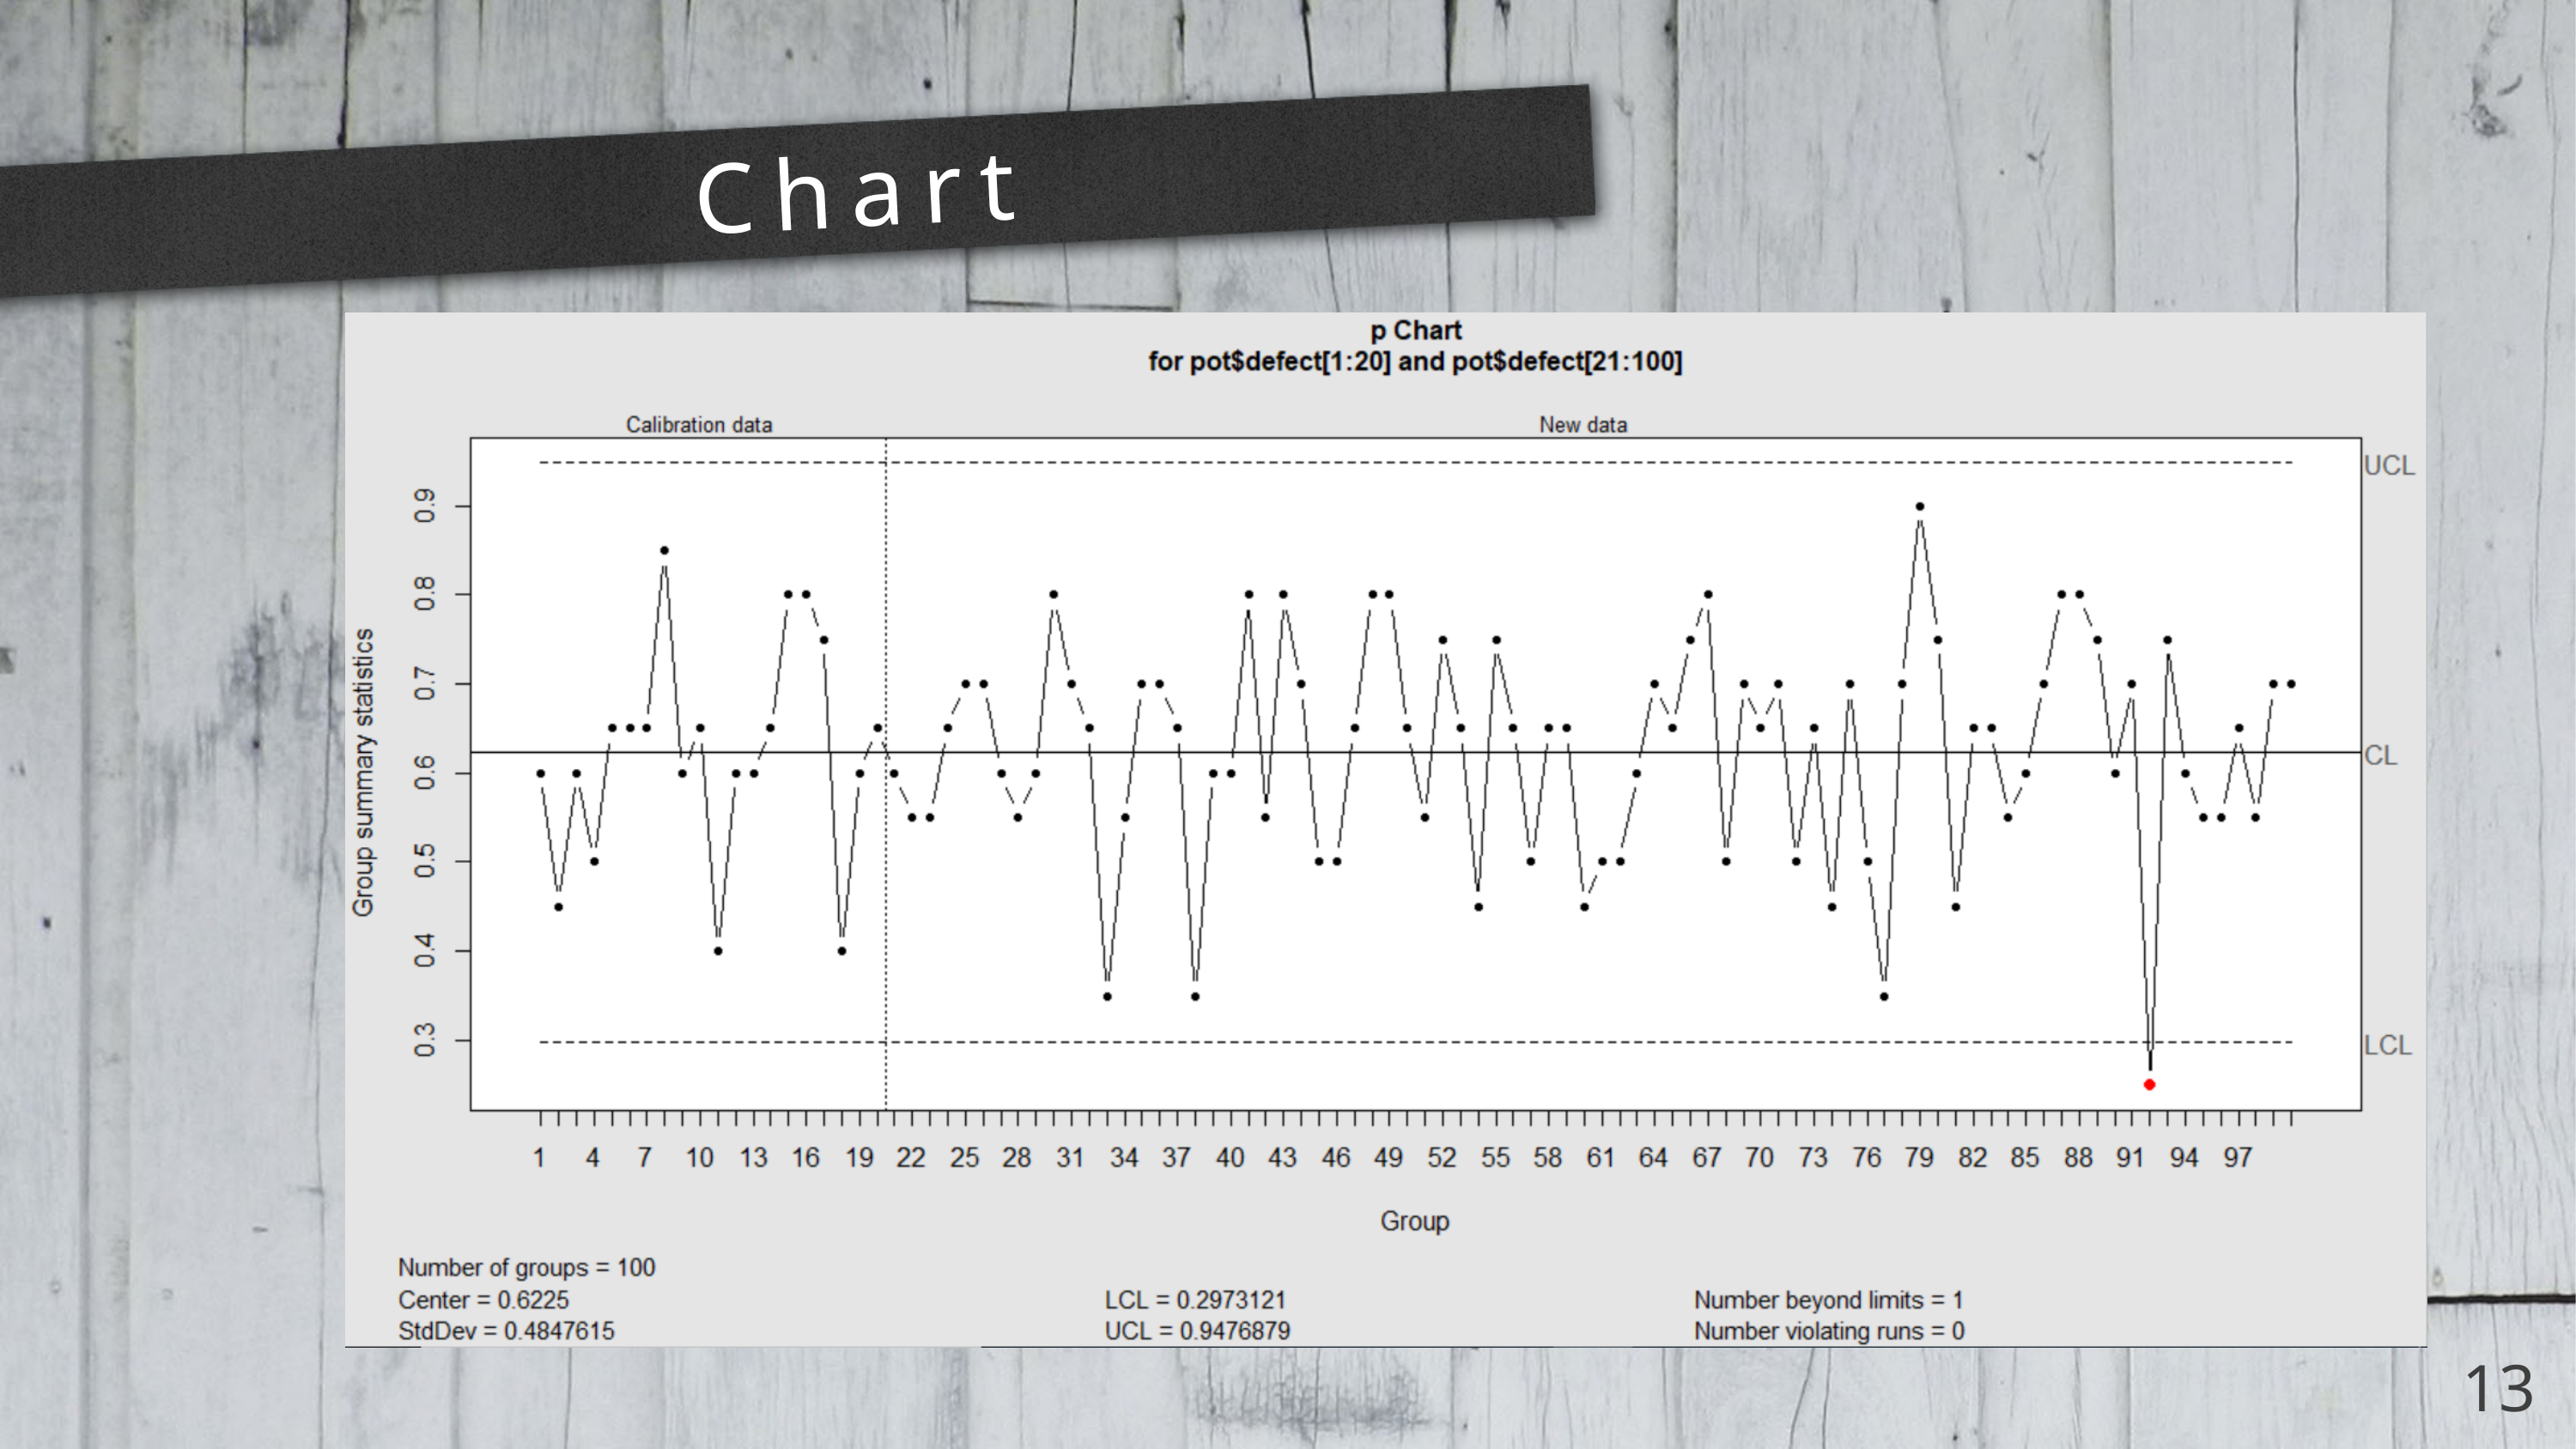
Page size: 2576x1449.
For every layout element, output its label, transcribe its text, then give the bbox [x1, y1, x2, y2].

picture [0, 0, 2576, 1449]
slide_number 13 [1948, 1353, 2549, 1430]
